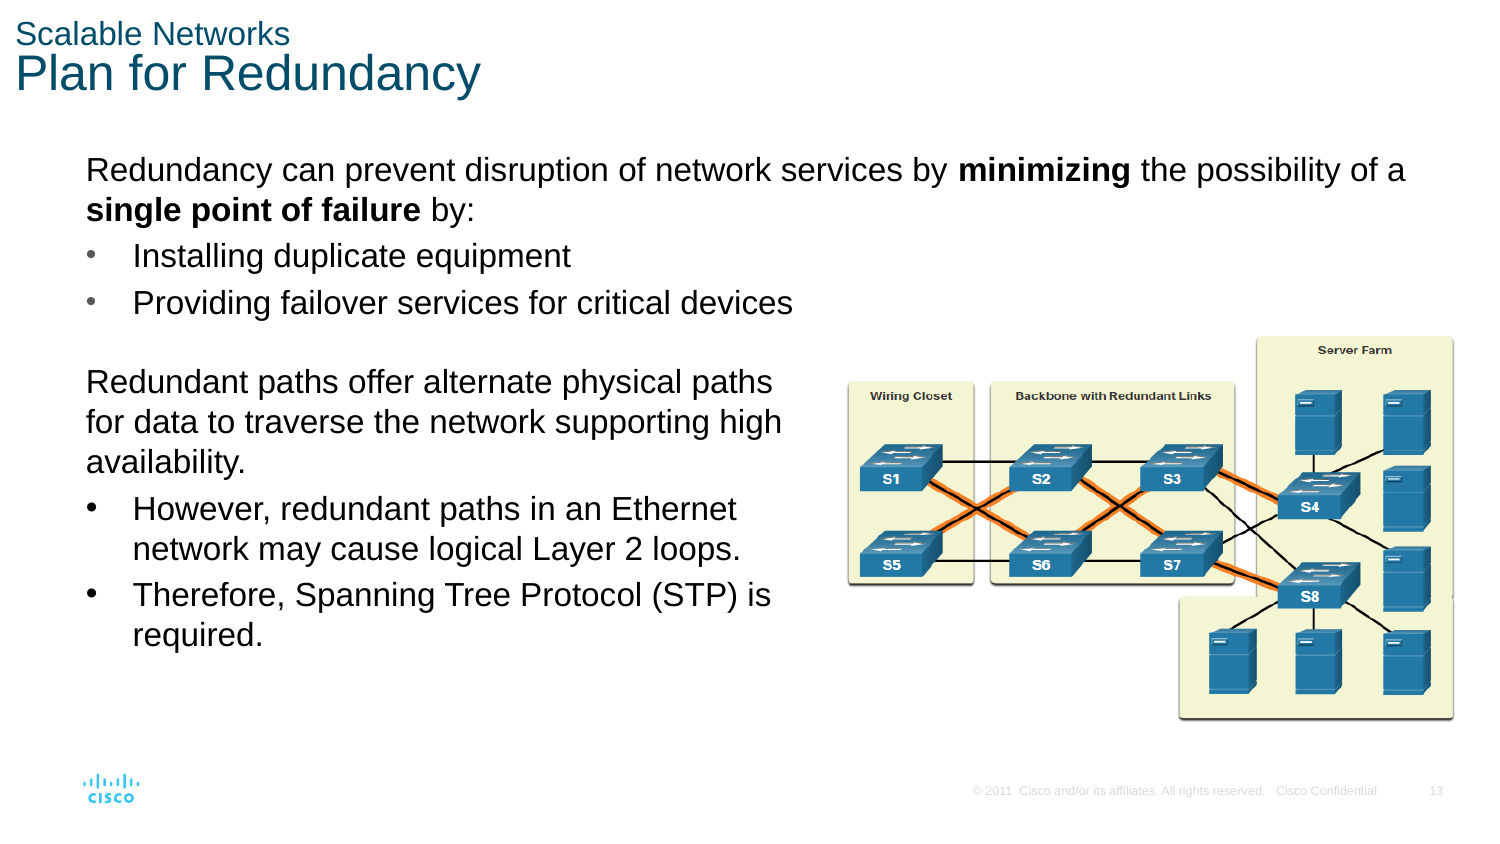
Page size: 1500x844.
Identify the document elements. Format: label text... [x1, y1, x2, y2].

picture [836, 325, 1465, 731]
list Redundancy can prevent disruption of network services by minimizing the possibility of a single point of failure by: Installing duplicate equipment Providing failover services for critical devices [70, 140, 1465, 333]
title Scalable Networks Plan for Redundancy [0, 0, 1369, 121]
text_box Redundant paths offer alternate physical paths for data to traverse the network supporting high availability. However, redundant paths in an Ethernet network may cause logical Layer 2 loops. Therefore, Spanning Tree Protocol (STP) is required. [70, 353, 802, 704]
